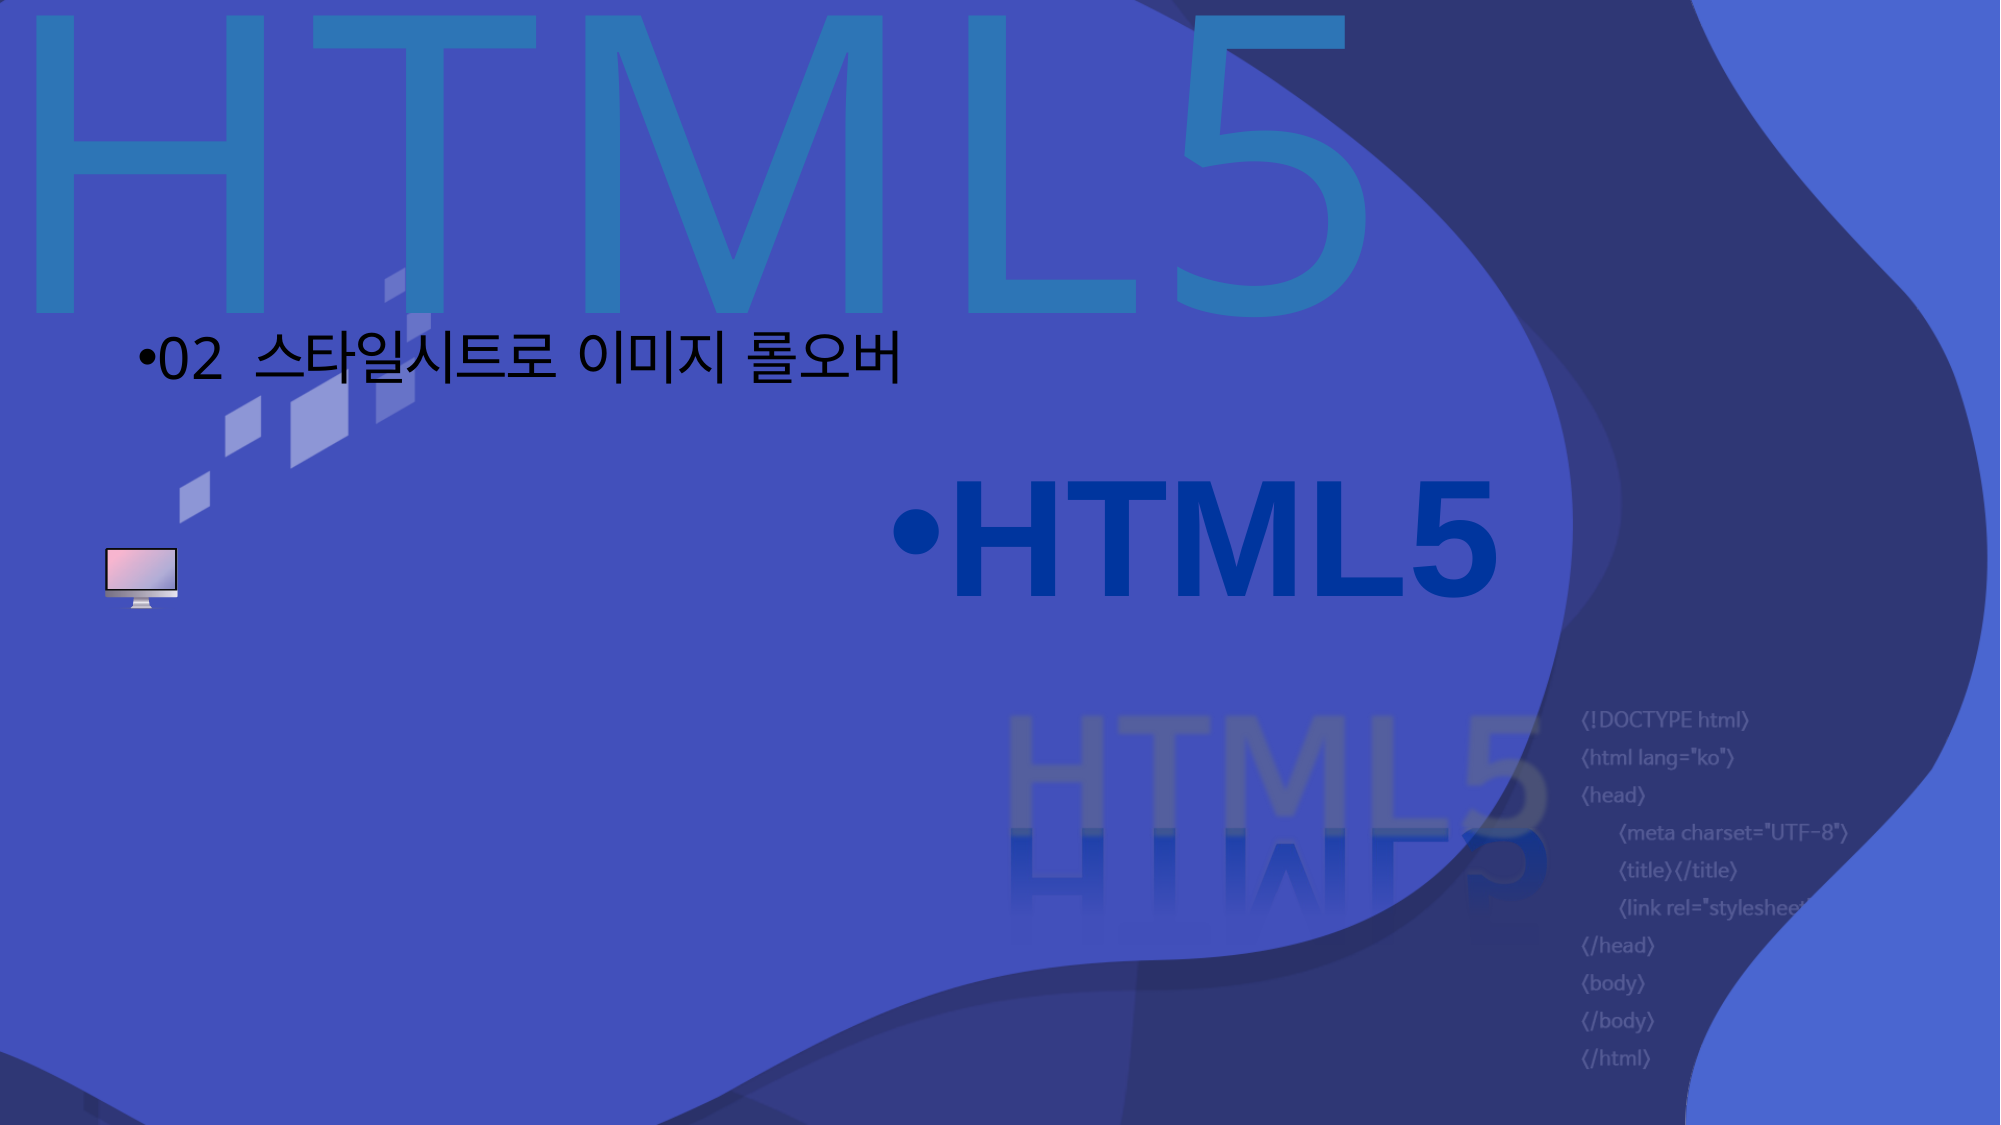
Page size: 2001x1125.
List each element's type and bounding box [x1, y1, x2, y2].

text_box [0, 0, 2000, 1125]
picture [76, 523, 190, 623]
